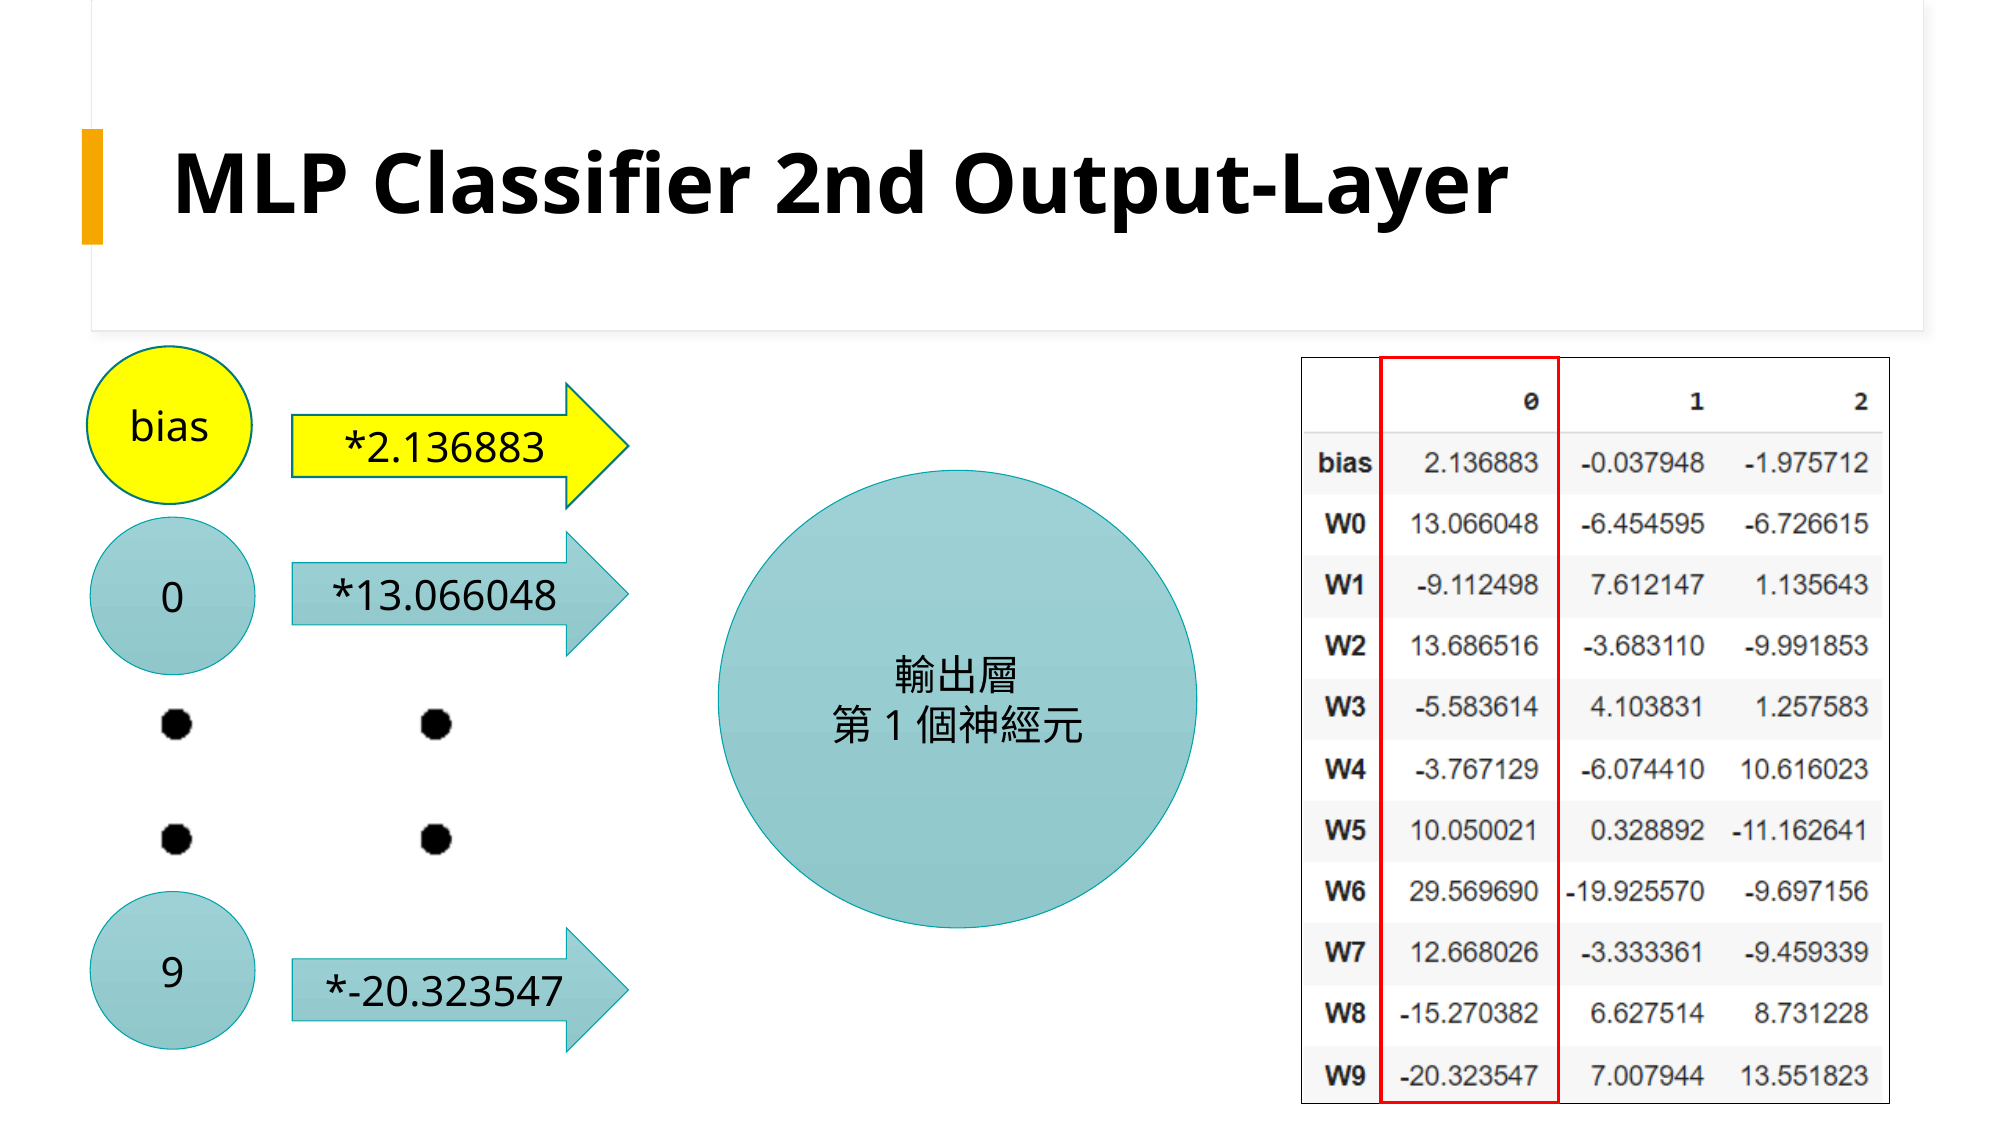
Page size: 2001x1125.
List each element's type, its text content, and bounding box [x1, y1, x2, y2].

title MLP Classifier 2nd Output-Layer [156, 90, 1918, 284]
text_box 0 [89, 516, 256, 656]
text_box *-20.323547 [291, 926, 630, 1054]
picture [110, 656, 228, 890]
text_box *2.136883 [291, 381, 630, 511]
text_box 9 [89, 891, 256, 1050]
text_box bias [85, 345, 253, 506]
picture [1301, 357, 1889, 1103]
text_box 輸出層 第1個神經元 [717, 469, 1198, 929]
text_box *13.066048 [291, 530, 630, 658]
picture [370, 656, 488, 890]
